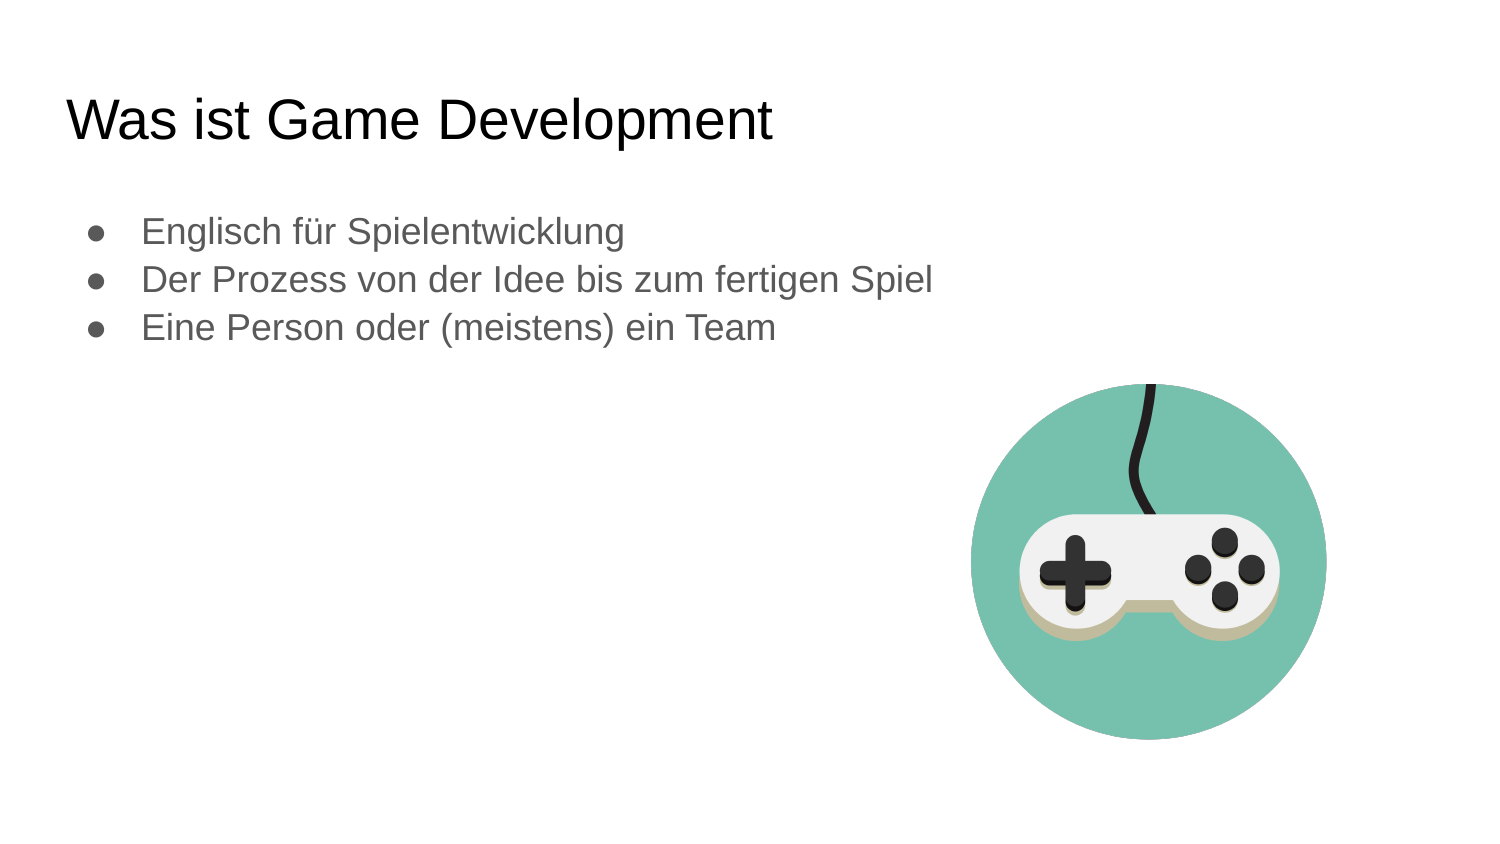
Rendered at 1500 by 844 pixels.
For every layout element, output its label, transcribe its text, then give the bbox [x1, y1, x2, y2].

picture [971, 384, 1327, 740]
list Englisch für Spielentwicklung Der Prozess von der Idee bis zum fertigen Spiel Eine Person oder (meistens) ein Team [51, 189, 1449, 750]
title Was ist Game Development [51, 72, 1449, 167]
